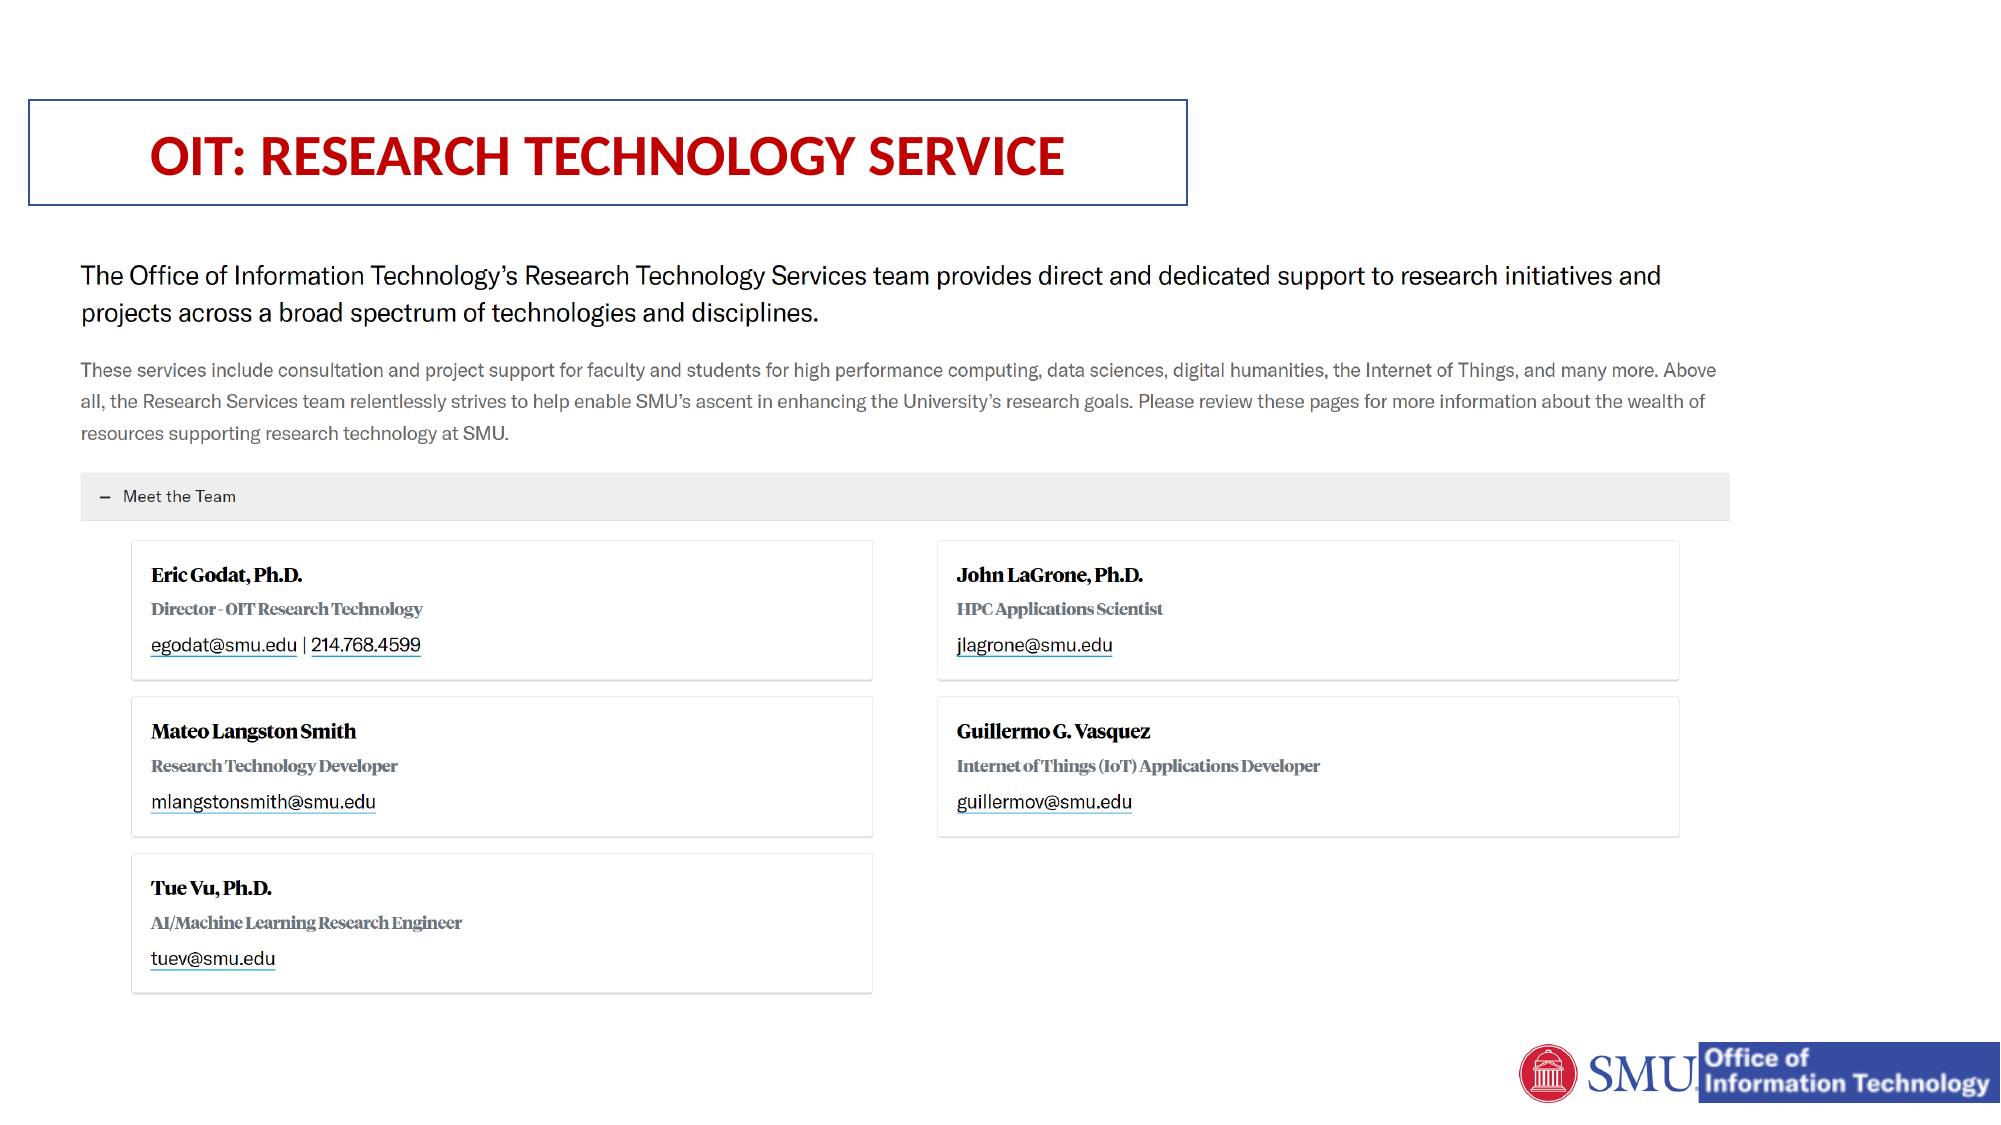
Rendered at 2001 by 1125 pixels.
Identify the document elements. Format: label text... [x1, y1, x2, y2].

picture [29, 242, 1743, 1018]
text_box OIT: RESEARCH TECHNOLOGY SERVICE [28, 99, 1188, 206]
picture [1519, 1042, 2000, 1103]
